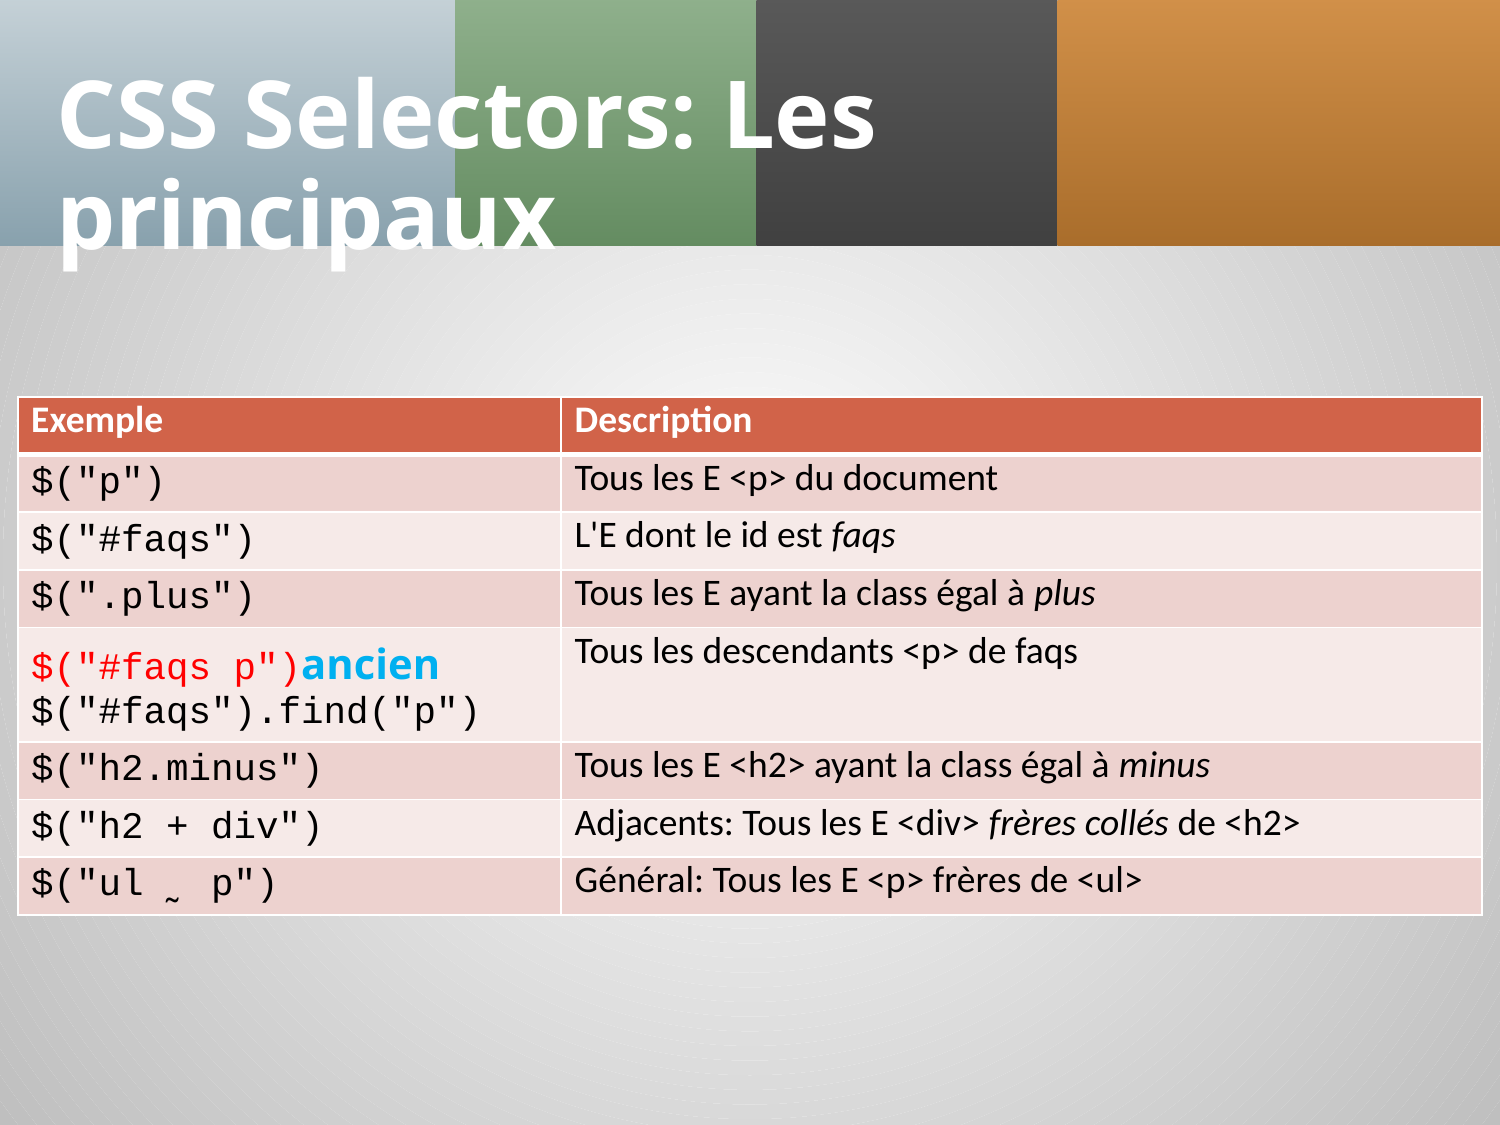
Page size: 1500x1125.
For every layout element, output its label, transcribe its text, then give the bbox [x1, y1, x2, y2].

table_cell Tous les E <h2> ayant la class égal à minus [562, 743, 1481, 799]
table_header Exemple [19, 398, 560, 452]
title CSS Selectors: Les principaux [41, 59, 1397, 278]
table_cell L'E dont le id est faqs [562, 513, 1481, 569]
table_cell Tous les E ayant la class égal à plus [562, 571, 1481, 627]
table_header Description [562, 398, 1481, 452]
table_cell $("#faqs") [19, 513, 560, 569]
table_cell $("#faqs p")ancien $("#faqs").find("p") [19, 628, 560, 741]
table_cell $("p") [19, 457, 560, 511]
table_cell Tous les descendants <p> de faqs [562, 628, 1481, 741]
table_cell Général: Tous les E <p> frères de <ul> [562, 858, 1481, 914]
table_cell Tous les E <p> du document [562, 457, 1481, 511]
table_cell $(".plus") [19, 571, 560, 627]
table_cell $("ul ˷ p") [19, 858, 560, 914]
table_cell Adjacents: Tous les E <div> frères collés de <h2> [562, 800, 1481, 856]
table_cell $("h2.minus") [19, 743, 560, 799]
table_cell $("h2 + div") [19, 800, 560, 856]
